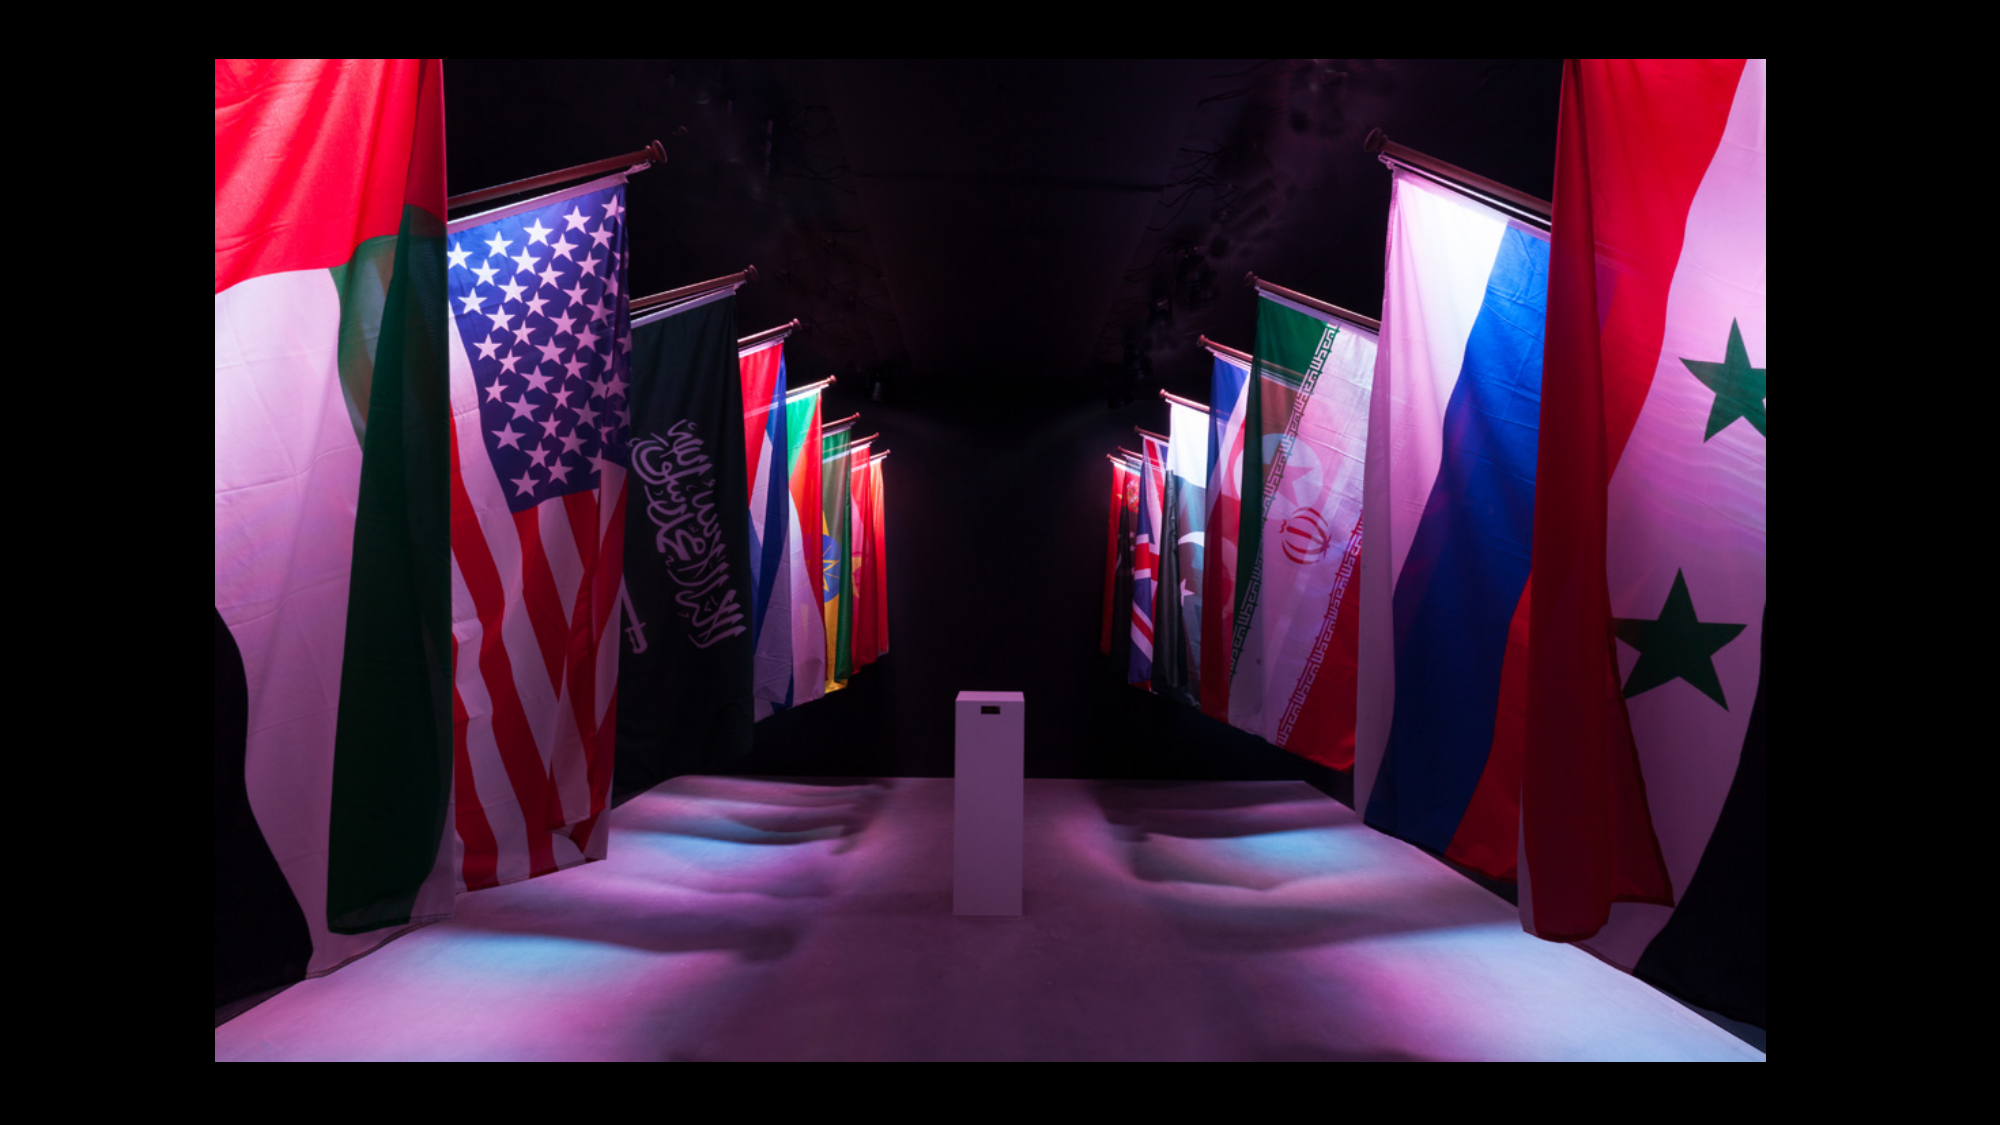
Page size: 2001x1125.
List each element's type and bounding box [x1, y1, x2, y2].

picture [215, 59, 1766, 1062]
